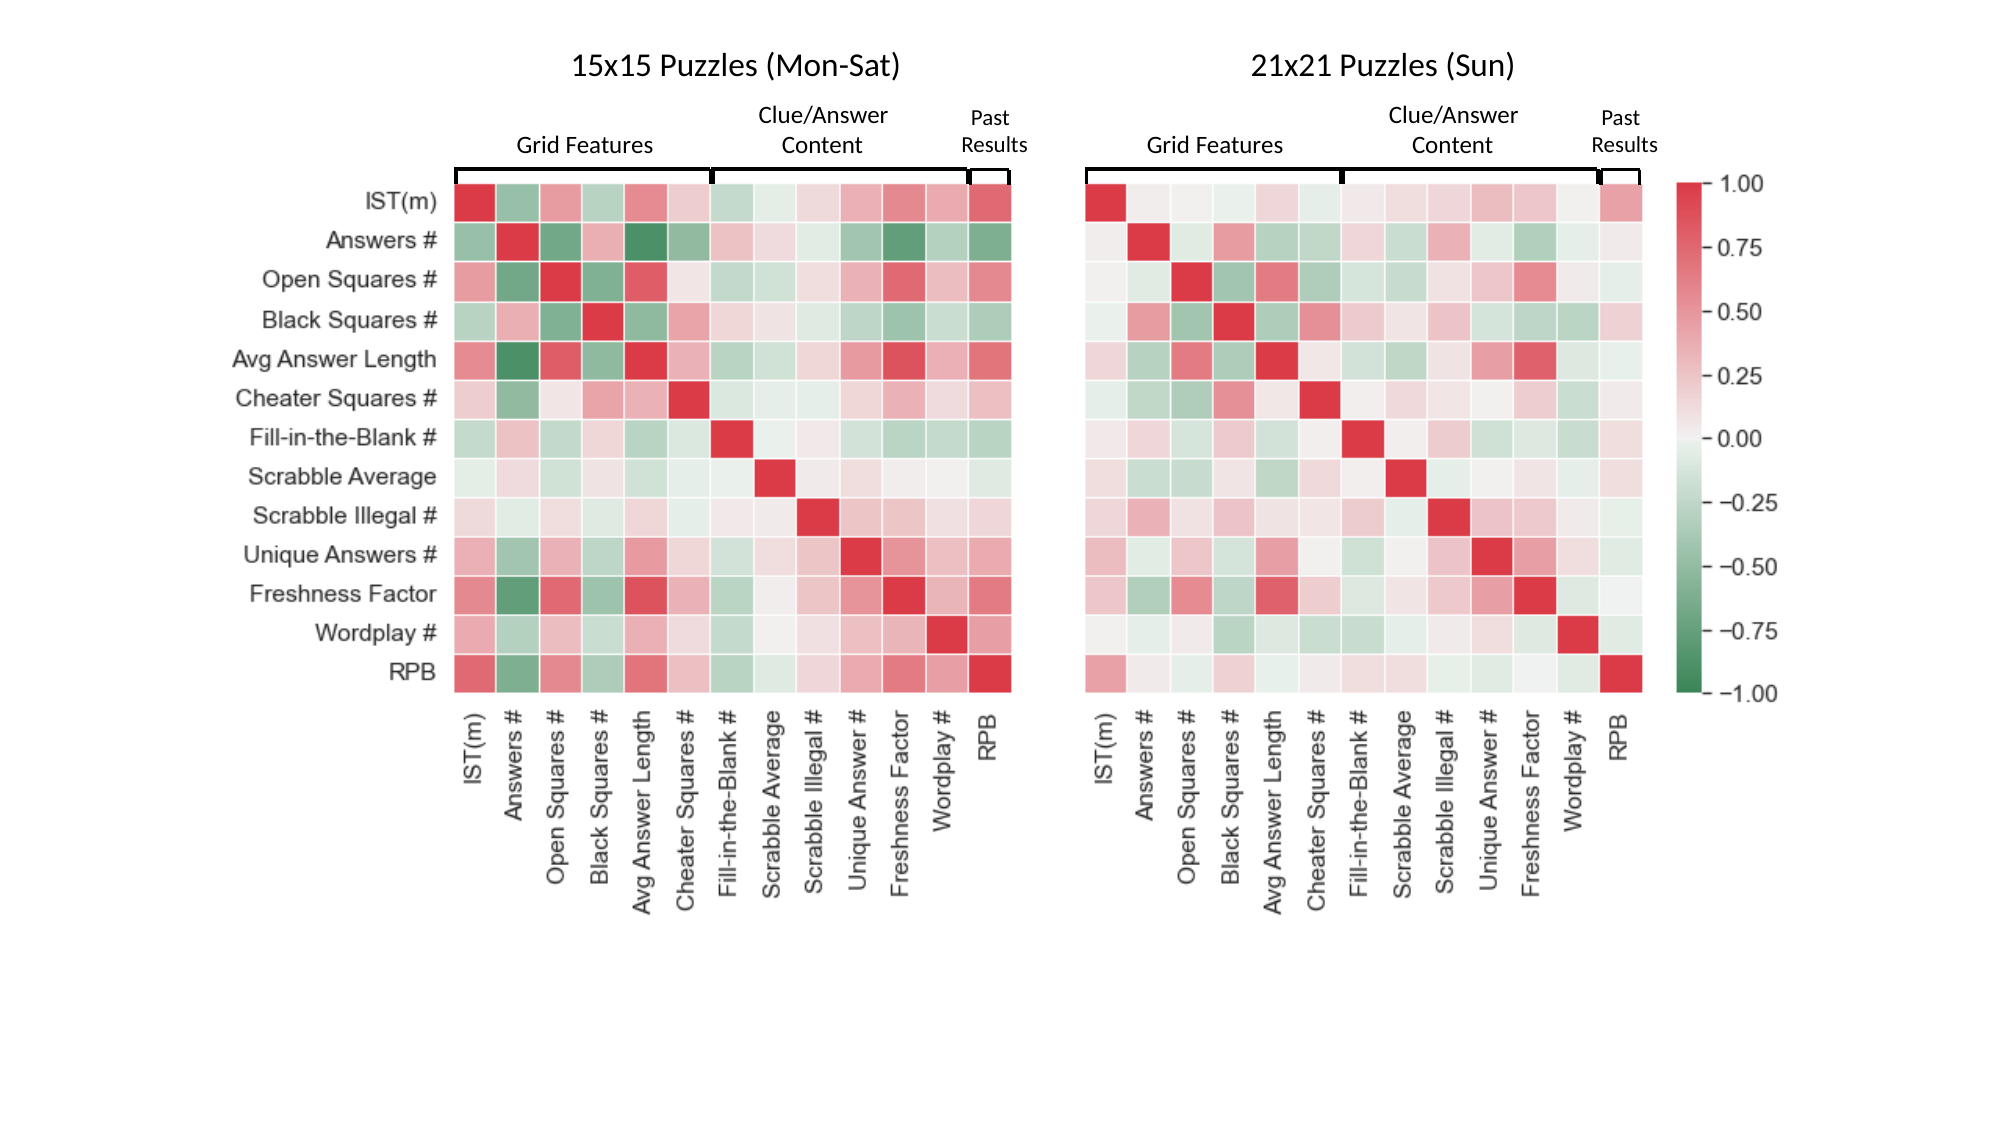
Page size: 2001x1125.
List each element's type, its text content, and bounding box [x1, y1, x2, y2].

text_box Grid Features [501, 121, 675, 164]
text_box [1341, 169, 1598, 185]
text_box 15x15 Puzzles (Mon-Sat) [555, 36, 917, 91]
picture [1081, 164, 1788, 926]
text_box Clue/Answer Content [1374, 91, 1569, 164]
text_box Clue/Answer Content [744, 91, 939, 164]
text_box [970, 169, 1010, 185]
text_box Grid Features [1132, 121, 1305, 164]
picture [220, 164, 1017, 926]
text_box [1600, 169, 1640, 185]
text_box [454, 168, 711, 184]
text_box Past Results [946, 94, 1059, 165]
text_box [711, 169, 968, 185]
text_box Past Results [1576, 94, 1689, 164]
text_box 21x21 Puzzles (Sun) [1235, 36, 1531, 91]
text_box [1084, 168, 1342, 184]
